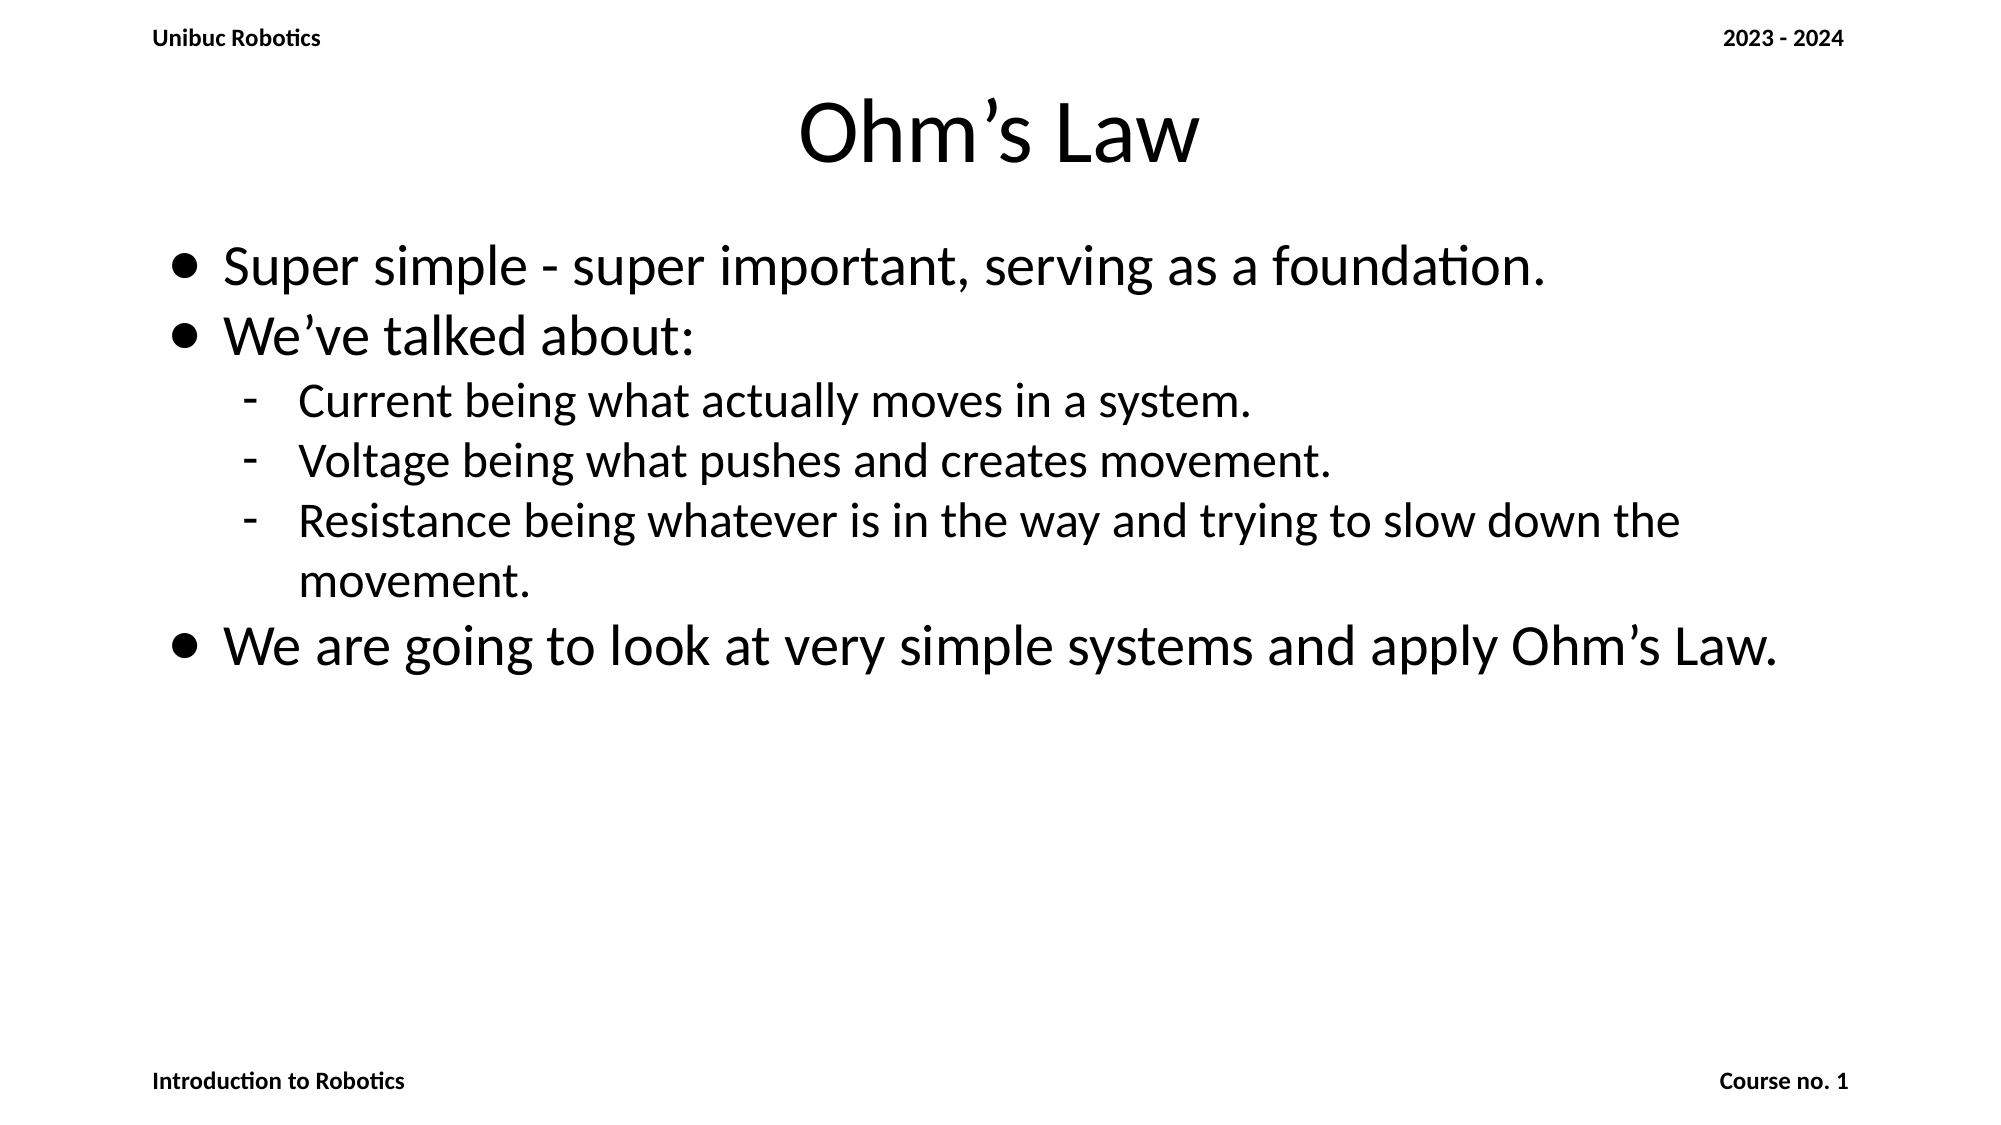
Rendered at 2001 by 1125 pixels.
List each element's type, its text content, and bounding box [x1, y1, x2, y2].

list Super simple - super important, serving as a foundation. We’ve talked about: Current being what actually moves in a system. Voltage being what pushes and creates movement. Resistance being whatever is in the way and trying to slow down the movement. We are going to look at very simple systems and apply Ohm’s Law. [133, 220, 1871, 931]
title Ohm’s Law [99, 32, 1900, 220]
